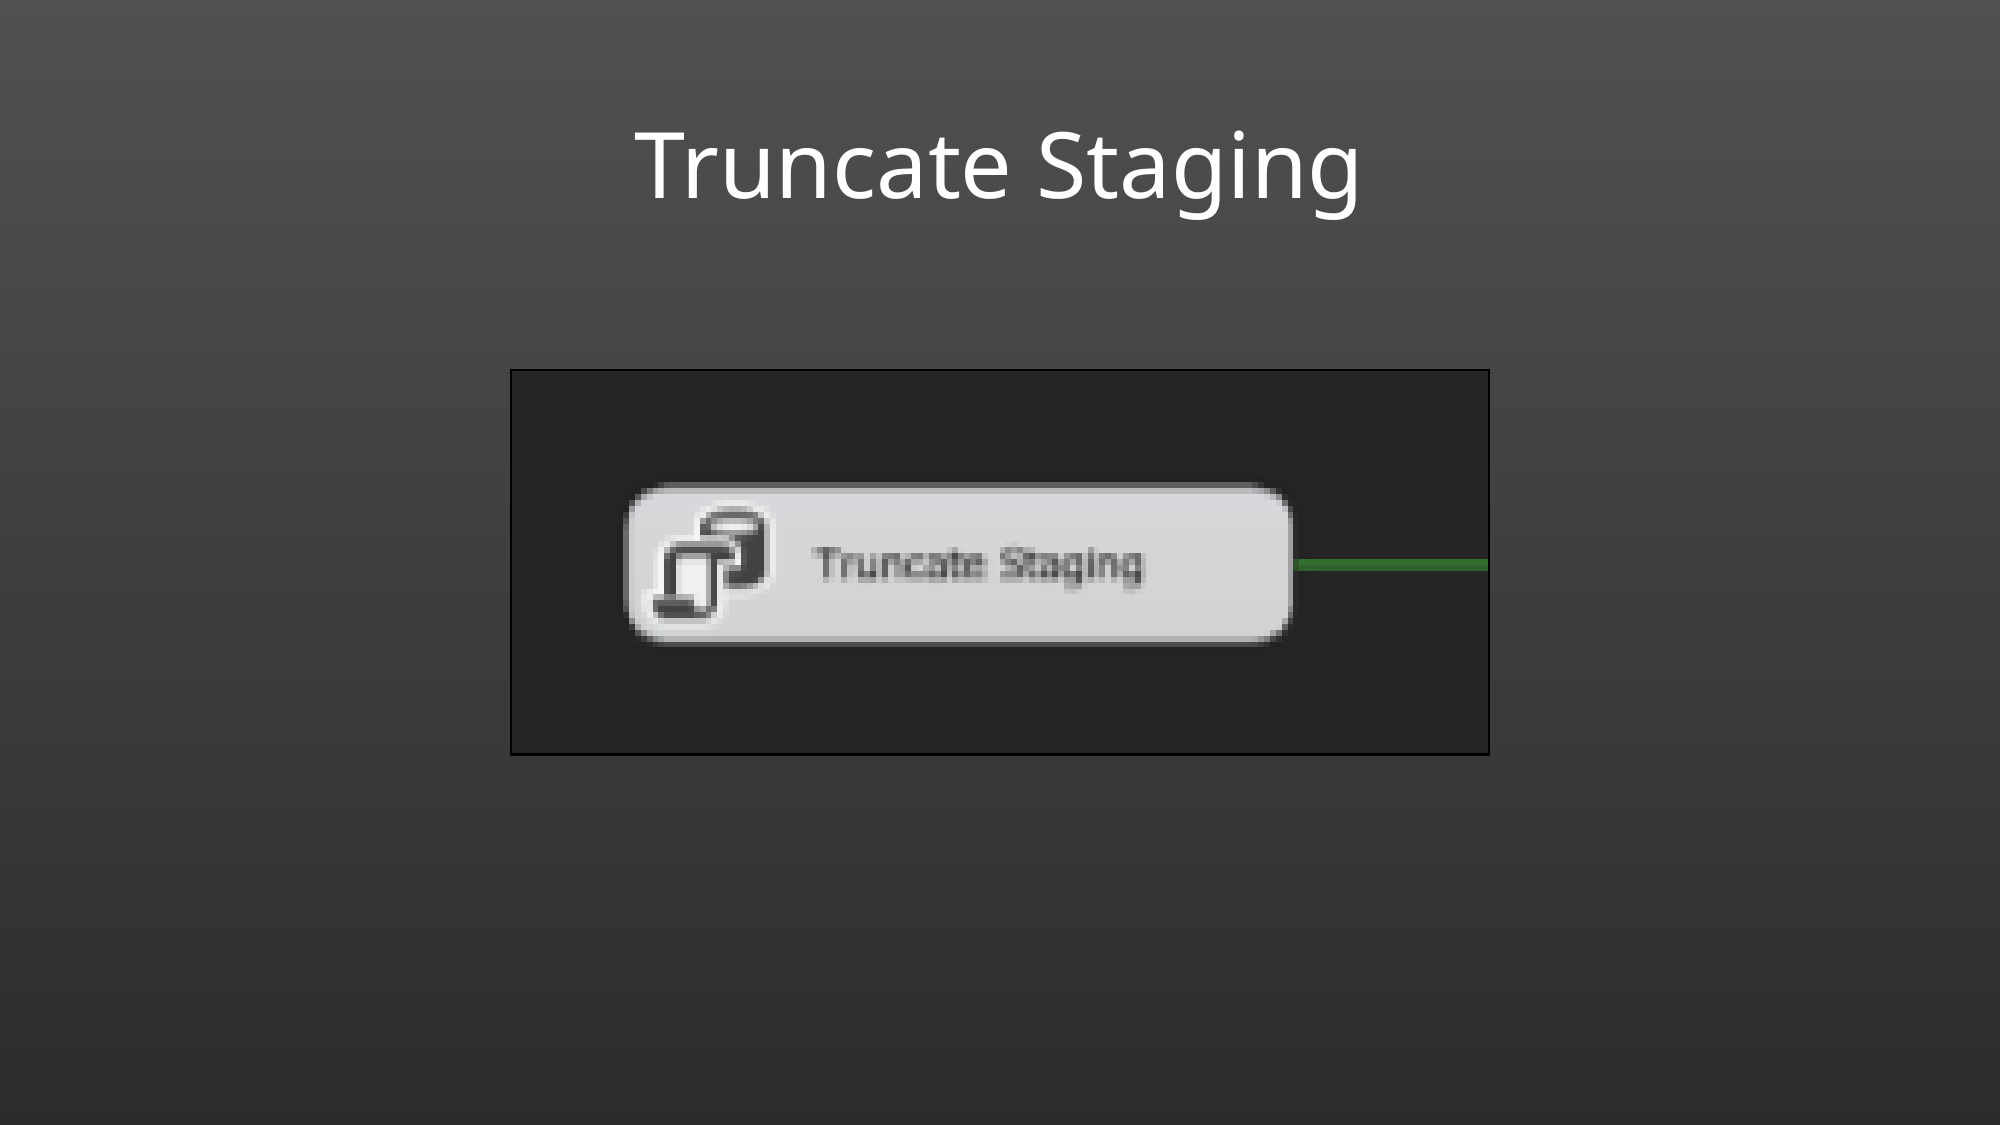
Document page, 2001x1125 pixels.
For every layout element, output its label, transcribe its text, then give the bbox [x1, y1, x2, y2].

title Truncate Staging [137, 59, 1863, 278]
picture [512, 371, 1488, 754]
